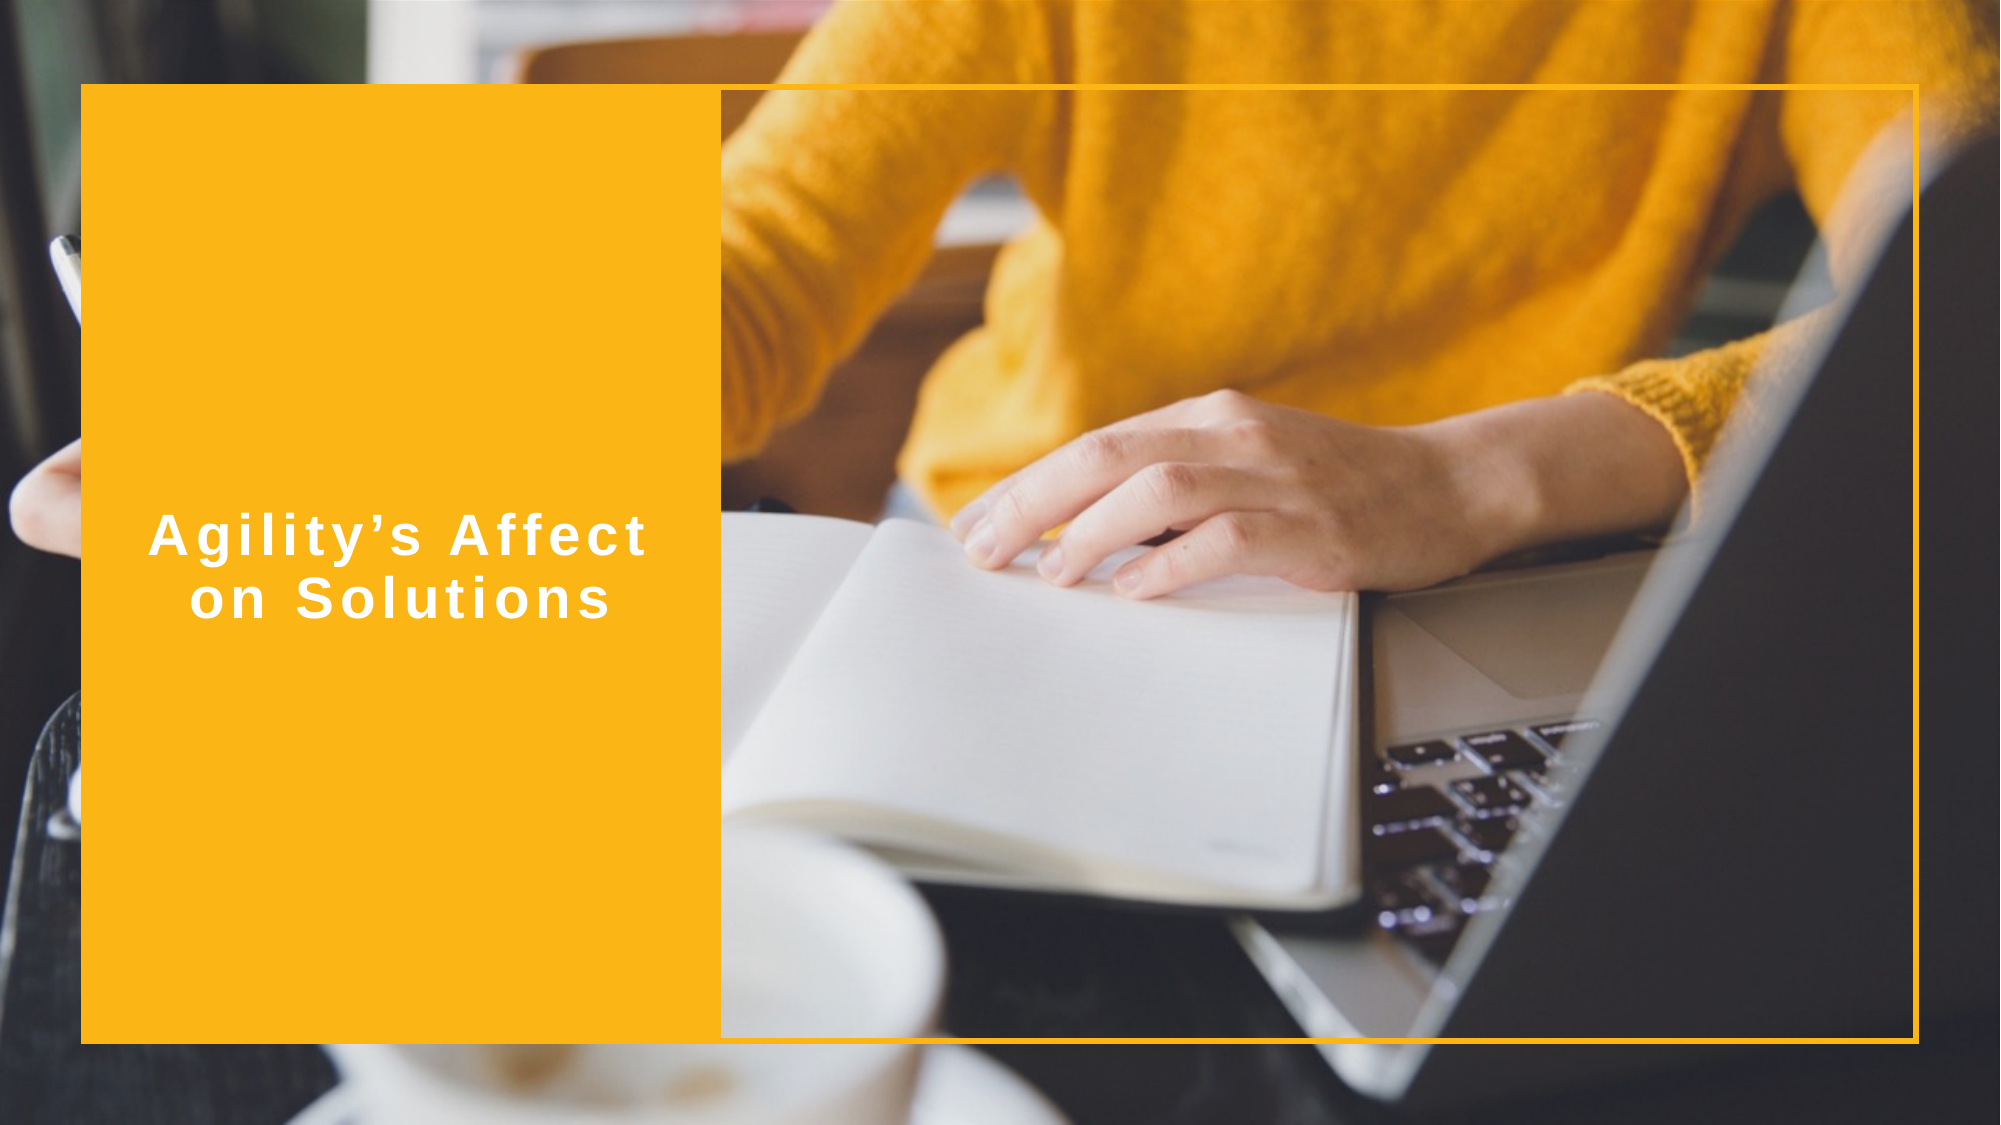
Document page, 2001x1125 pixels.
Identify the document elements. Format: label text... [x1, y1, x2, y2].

title Agility’s Affect on Solutions [81, 498, 719, 816]
picture [0, 0, 2000, 1125]
